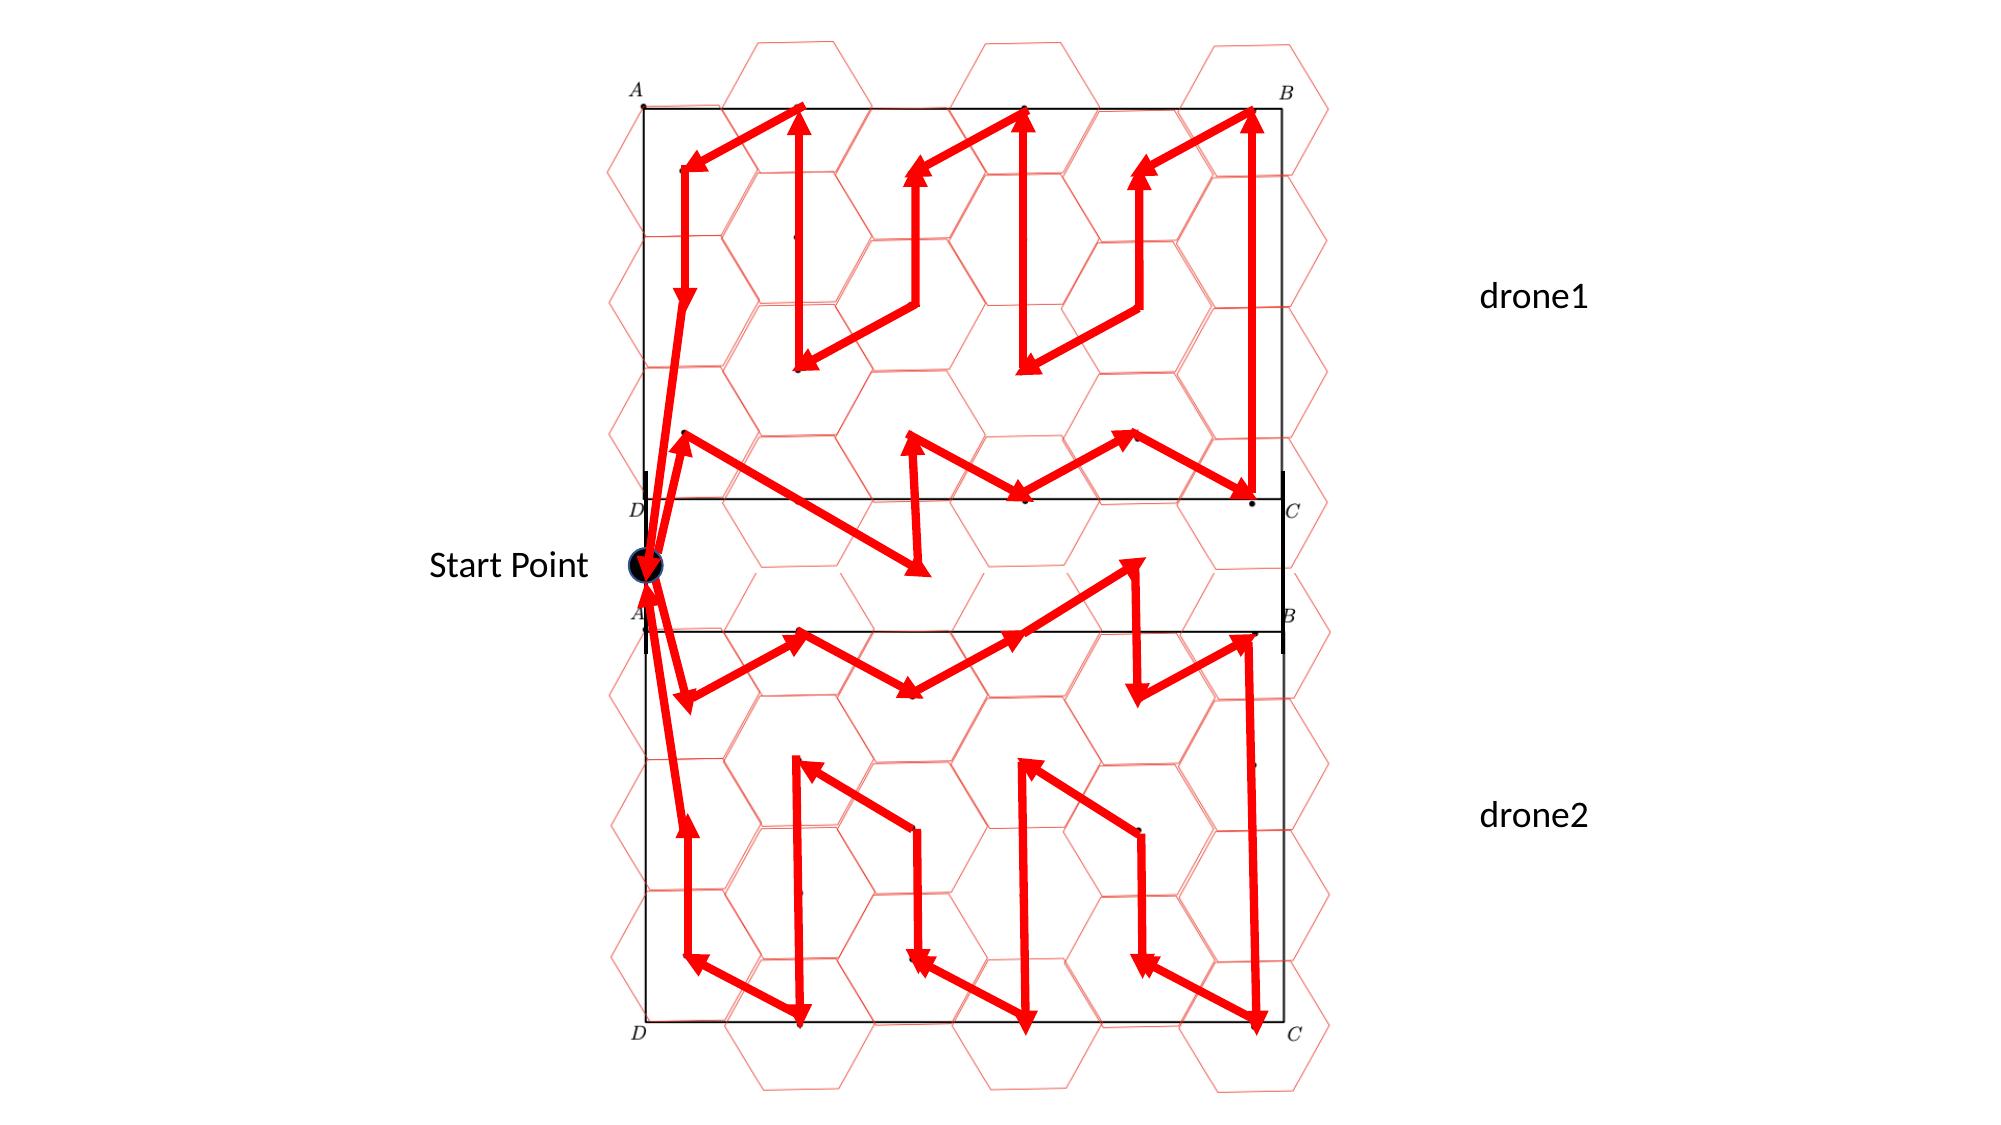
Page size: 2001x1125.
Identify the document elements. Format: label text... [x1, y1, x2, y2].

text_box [1132, 955, 1248, 1020]
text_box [796, 630, 924, 699]
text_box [1021, 429, 1139, 494]
text_box drone1 [1464, 263, 1604, 324]
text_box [796, 755, 801, 1030]
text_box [682, 953, 796, 1018]
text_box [904, 110, 1023, 178]
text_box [692, 634, 810, 698]
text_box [910, 629, 1029, 694]
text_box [911, 430, 919, 571]
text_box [801, 760, 913, 830]
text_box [645, 582, 685, 835]
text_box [1021, 761, 1026, 1036]
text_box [680, 105, 805, 173]
text_box Start Point [414, 532, 600, 592]
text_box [645, 302, 683, 583]
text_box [1017, 757, 1139, 835]
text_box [1130, 109, 1252, 177]
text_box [907, 433, 911, 502]
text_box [1139, 633, 1257, 698]
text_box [683, 433, 932, 578]
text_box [1024, 110, 1029, 178]
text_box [800, 303, 916, 372]
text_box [1026, 955, 1031, 1020]
picture [598, 39, 1343, 1096]
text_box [1014, 308, 1139, 376]
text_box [1023, 557, 1147, 634]
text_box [919, 433, 1034, 502]
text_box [1130, 431, 1258, 500]
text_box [1248, 642, 1257, 1036]
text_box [683, 578, 691, 716]
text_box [791, 303, 799, 372]
text_box drone2 [1464, 782, 1604, 843]
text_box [908, 955, 1021, 1020]
